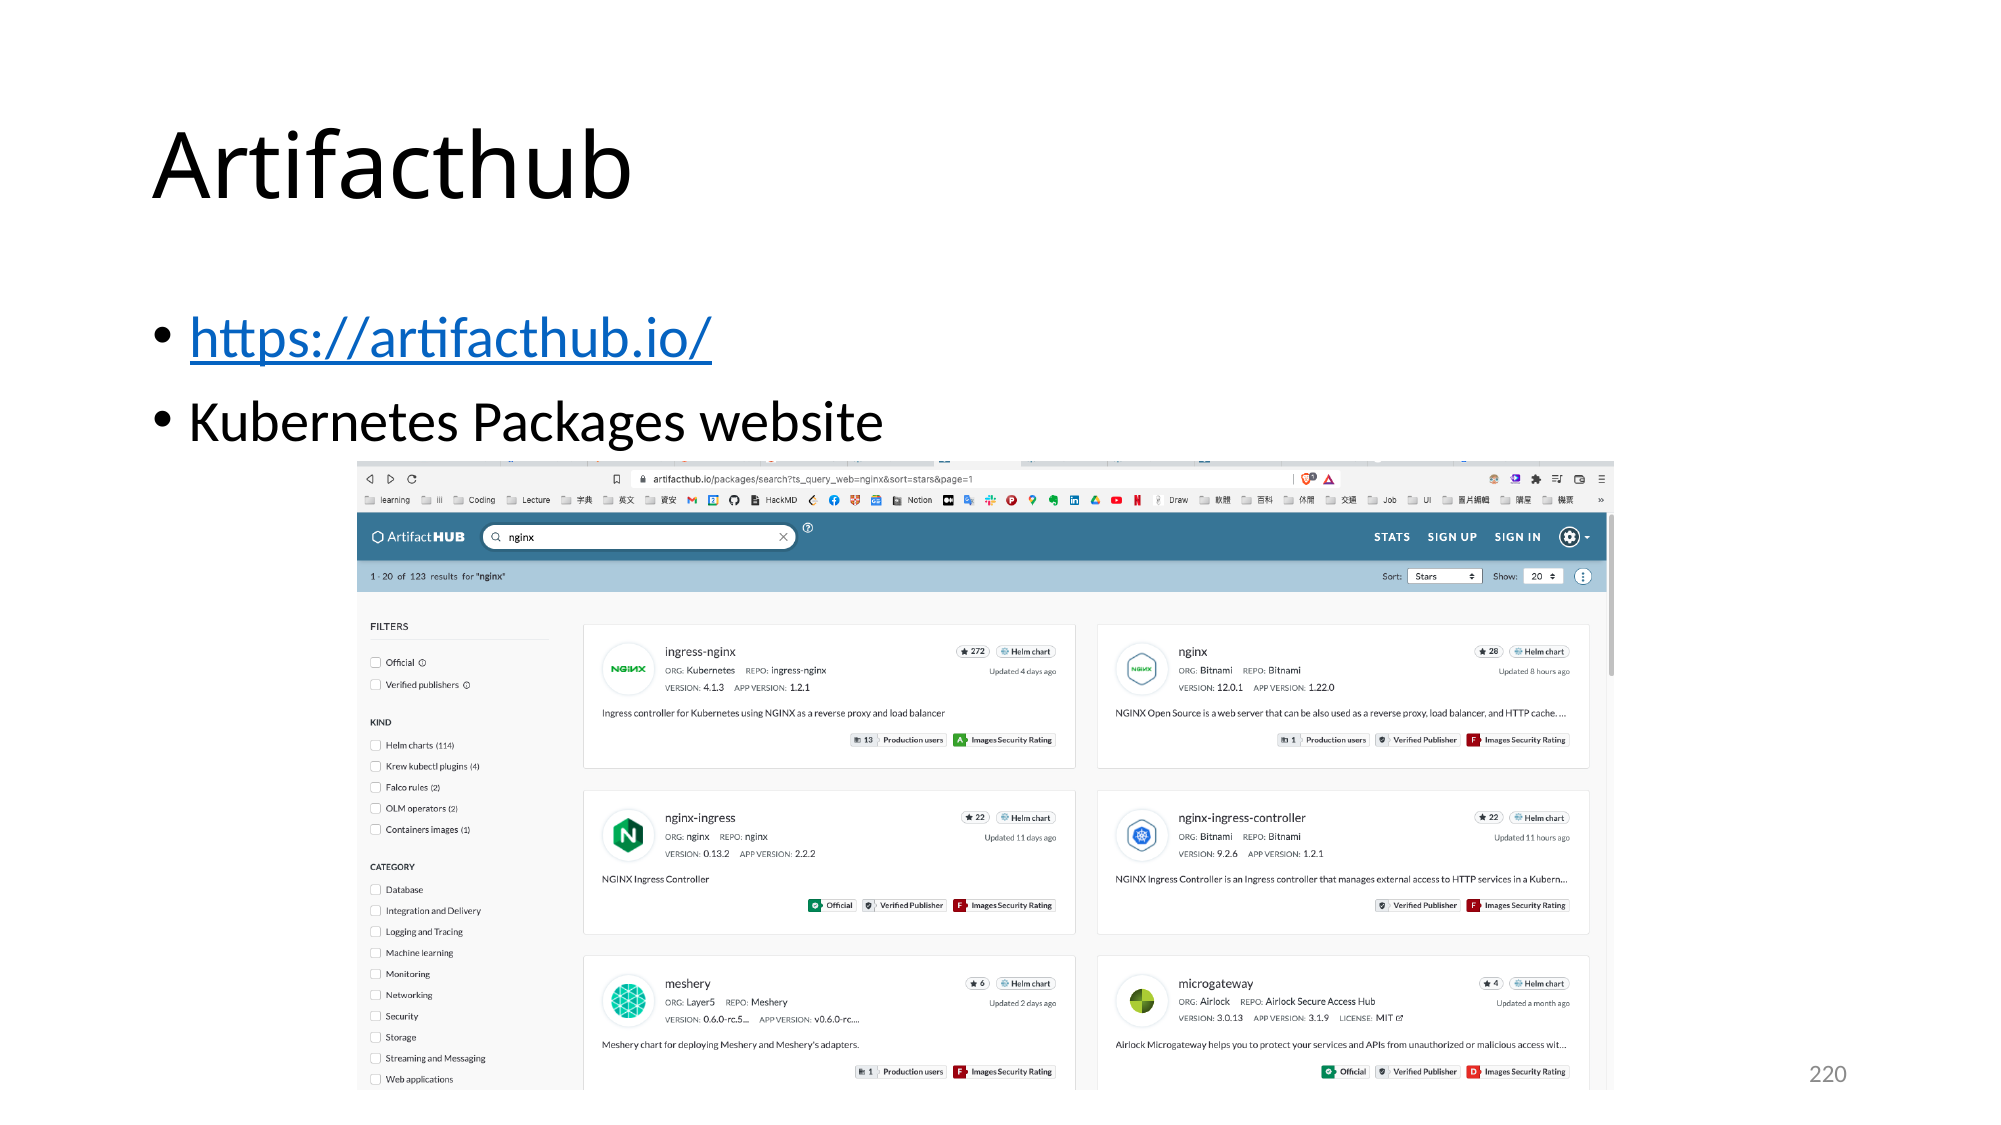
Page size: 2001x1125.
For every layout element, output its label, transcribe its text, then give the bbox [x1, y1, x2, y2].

title Artifacthub [137, 59, 1863, 278]
picture [357, 461, 1614, 1090]
slide_number 220 [1412, 1042, 1863, 1103]
list https://artifacthub.io/ Kubernetes Packages website [137, 299, 1863, 1014]
